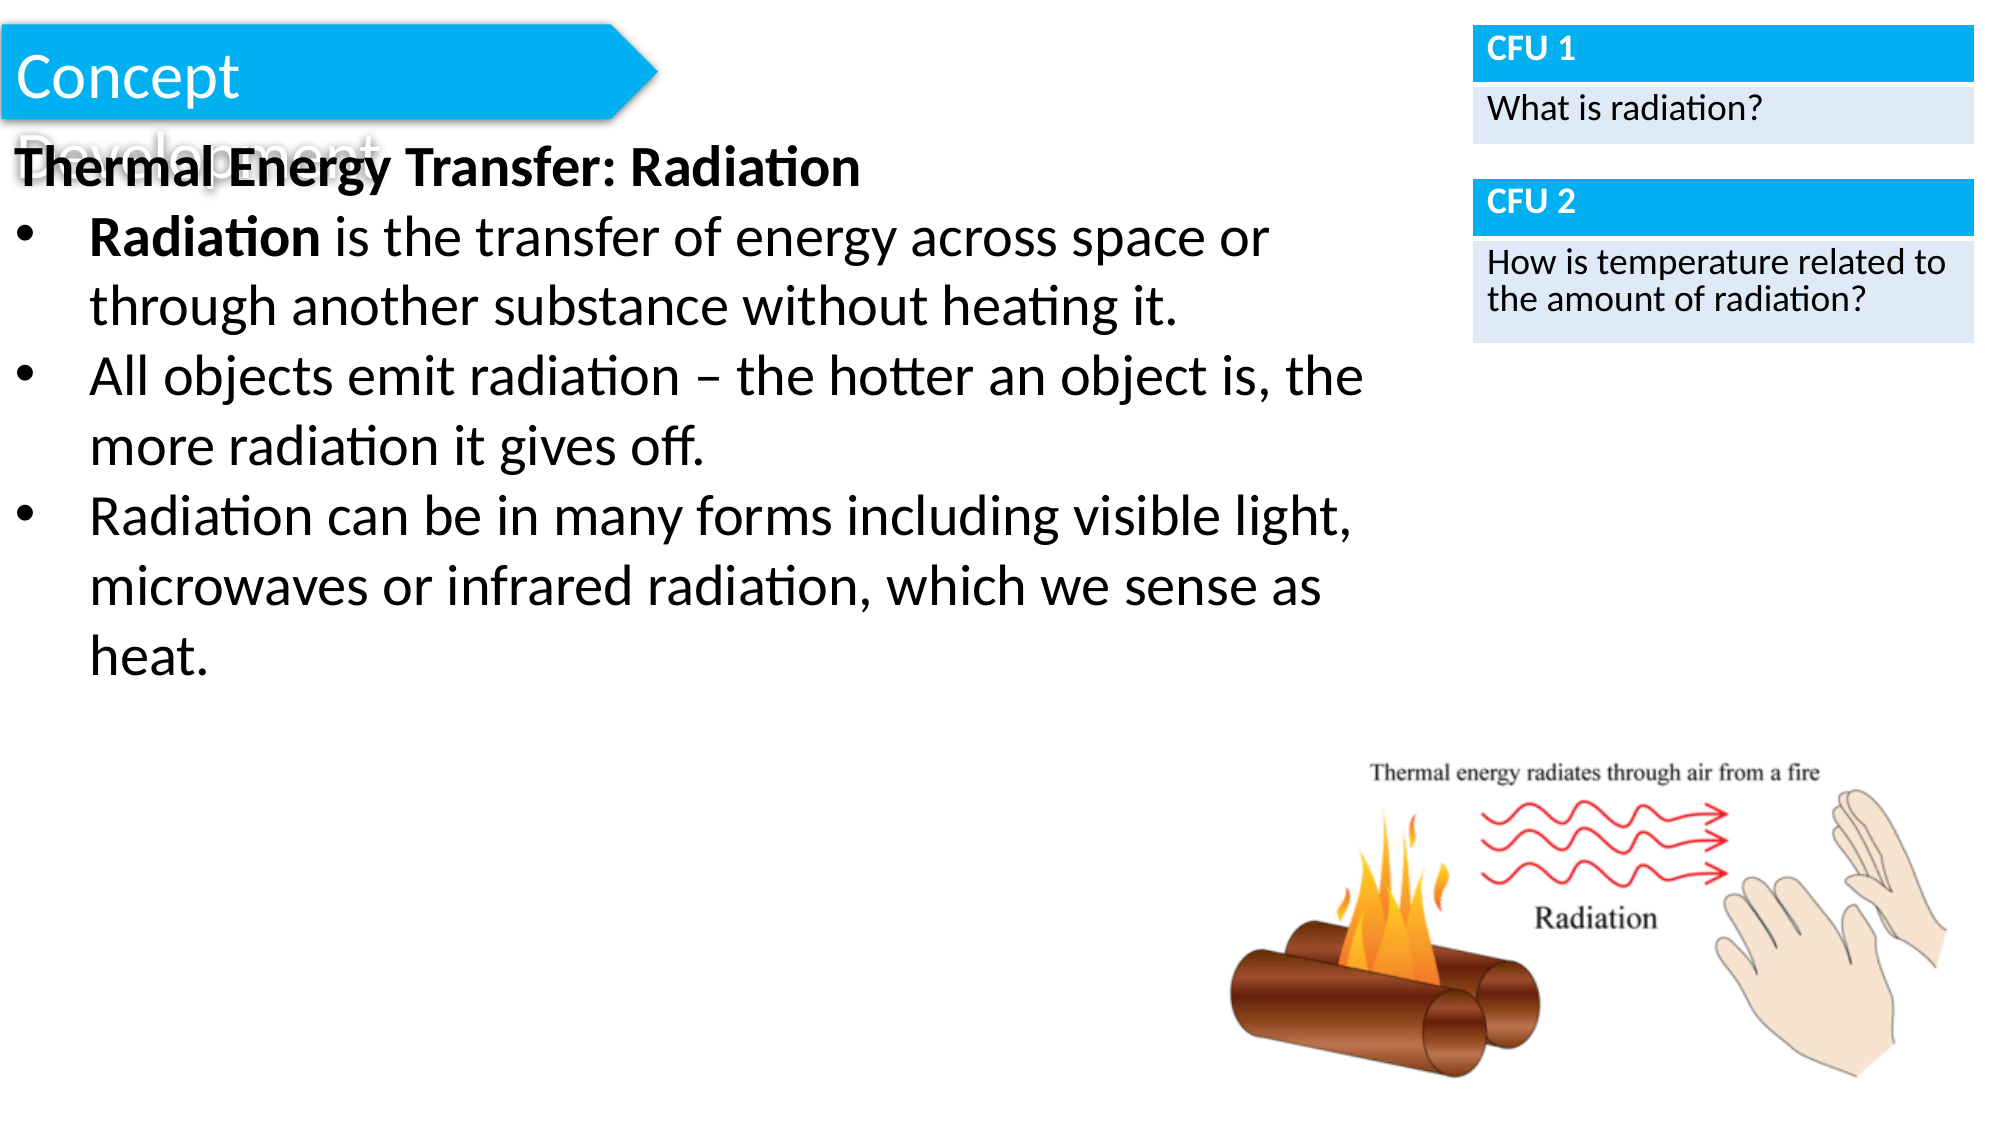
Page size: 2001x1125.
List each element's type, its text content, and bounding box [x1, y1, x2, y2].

picture [1218, 757, 2000, 1095]
table_header CFU 2 [1473, 179, 1974, 236]
table_cell What is radiation? [1473, 87, 1974, 144]
text_box Concept Development [1, 24, 658, 119]
table_cell How is temperature related to the amount of radiation? [1473, 241, 1974, 343]
text_box Thermal Energy Transfer: Radiation Radiation is the transfer of energy across space or through another substance without heating it. All objects emit radiation – the hotter an object is, the more radiation it gives off. Radiation can be in many forms including visible light, microwaves or infrared radiation, which we sense as heat. [0, 120, 1442, 765]
table_header CFU 1 [1473, 25, 1974, 82]
